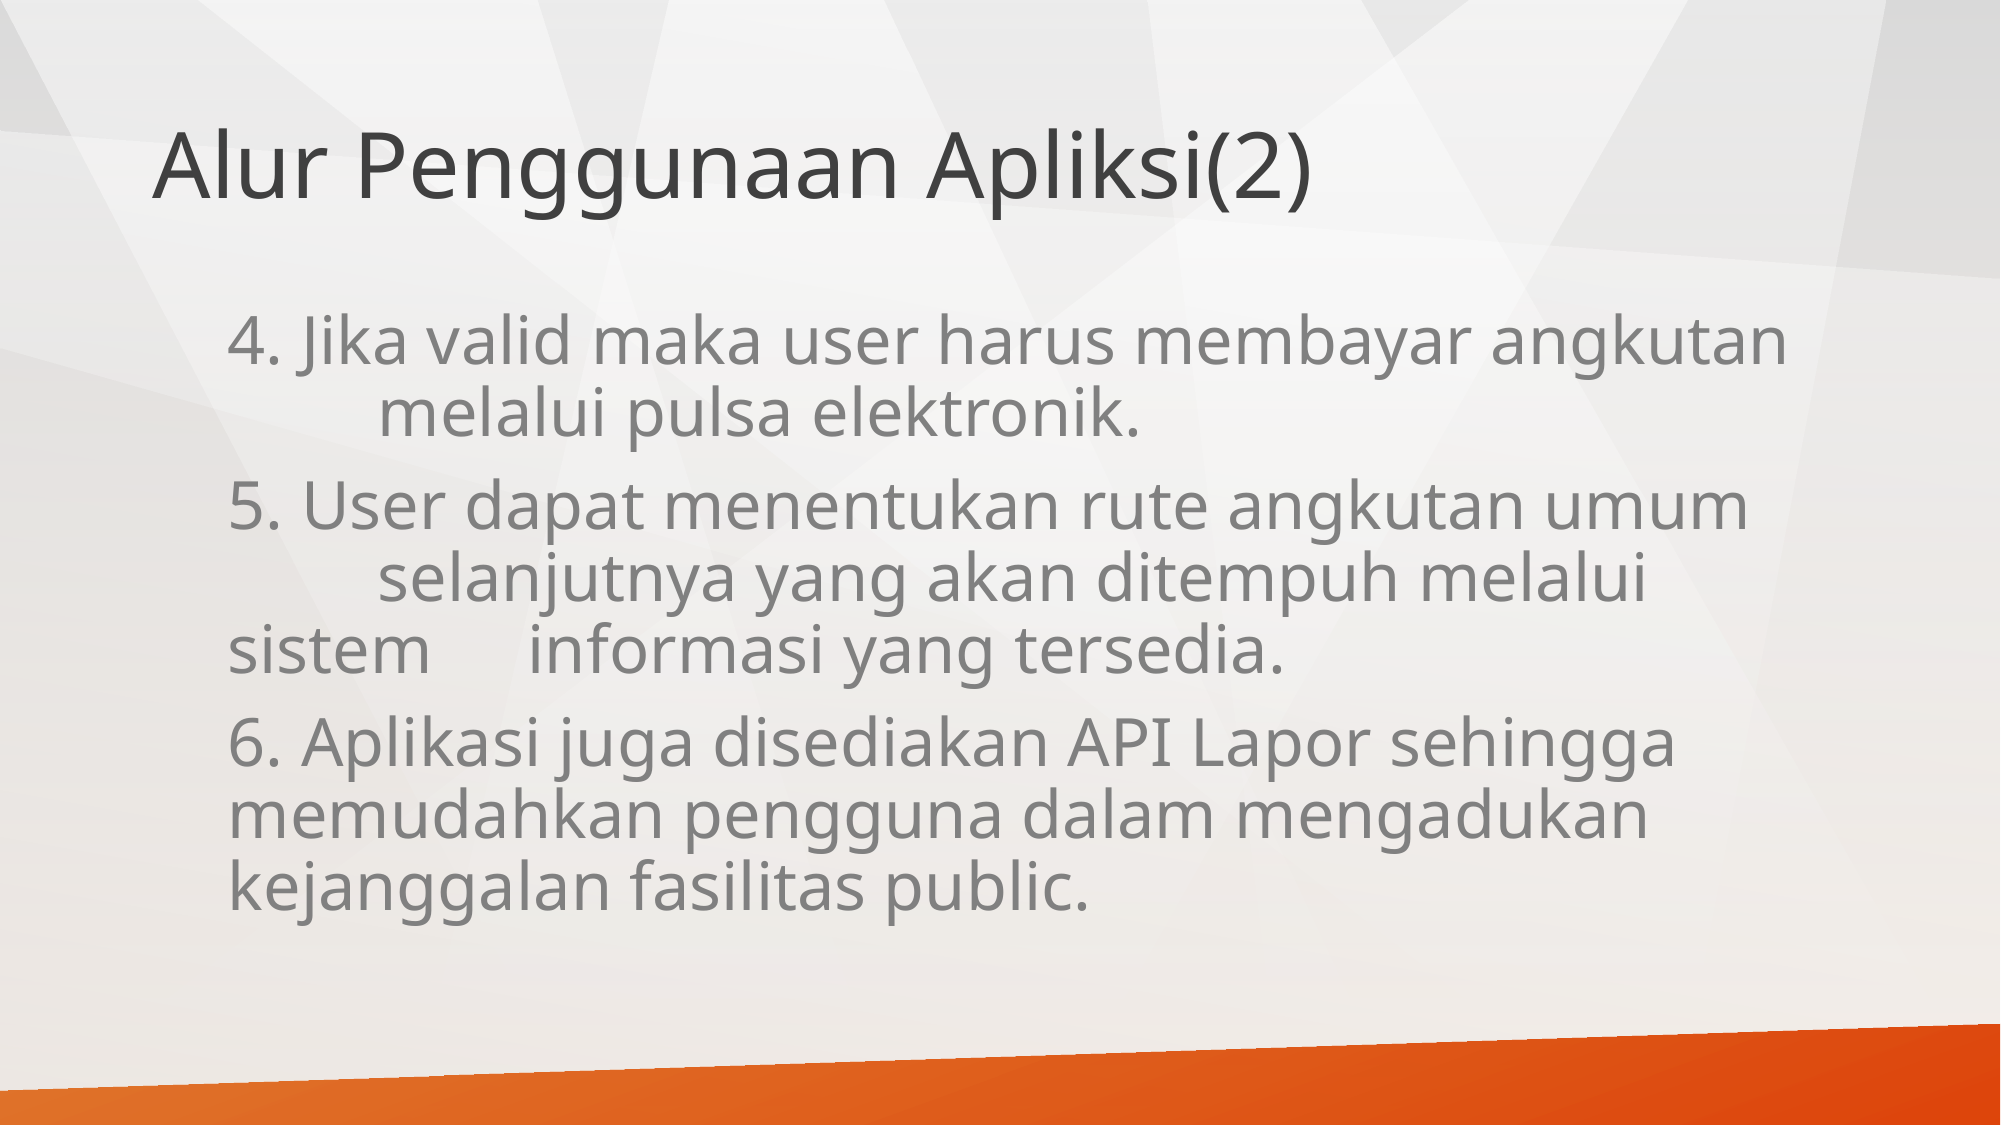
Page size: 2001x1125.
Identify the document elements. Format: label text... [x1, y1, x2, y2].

list 4. Jika valid maka user harus membayar angkutan melalui pulsa elektronik. 5. User dapat menentukan rute angkutan umum selanjutnya yang akan ditempuh melalui sistem informasi yang tersedia. 6. Aplikasi juga disediakan API Lapor sehingga memudahkan pengguna dalam mengadukan kejanggalan fasilitas public. [137, 299, 1863, 1014]
title Alur Penggunaan Apliksi(2) [137, 59, 1863, 278]
